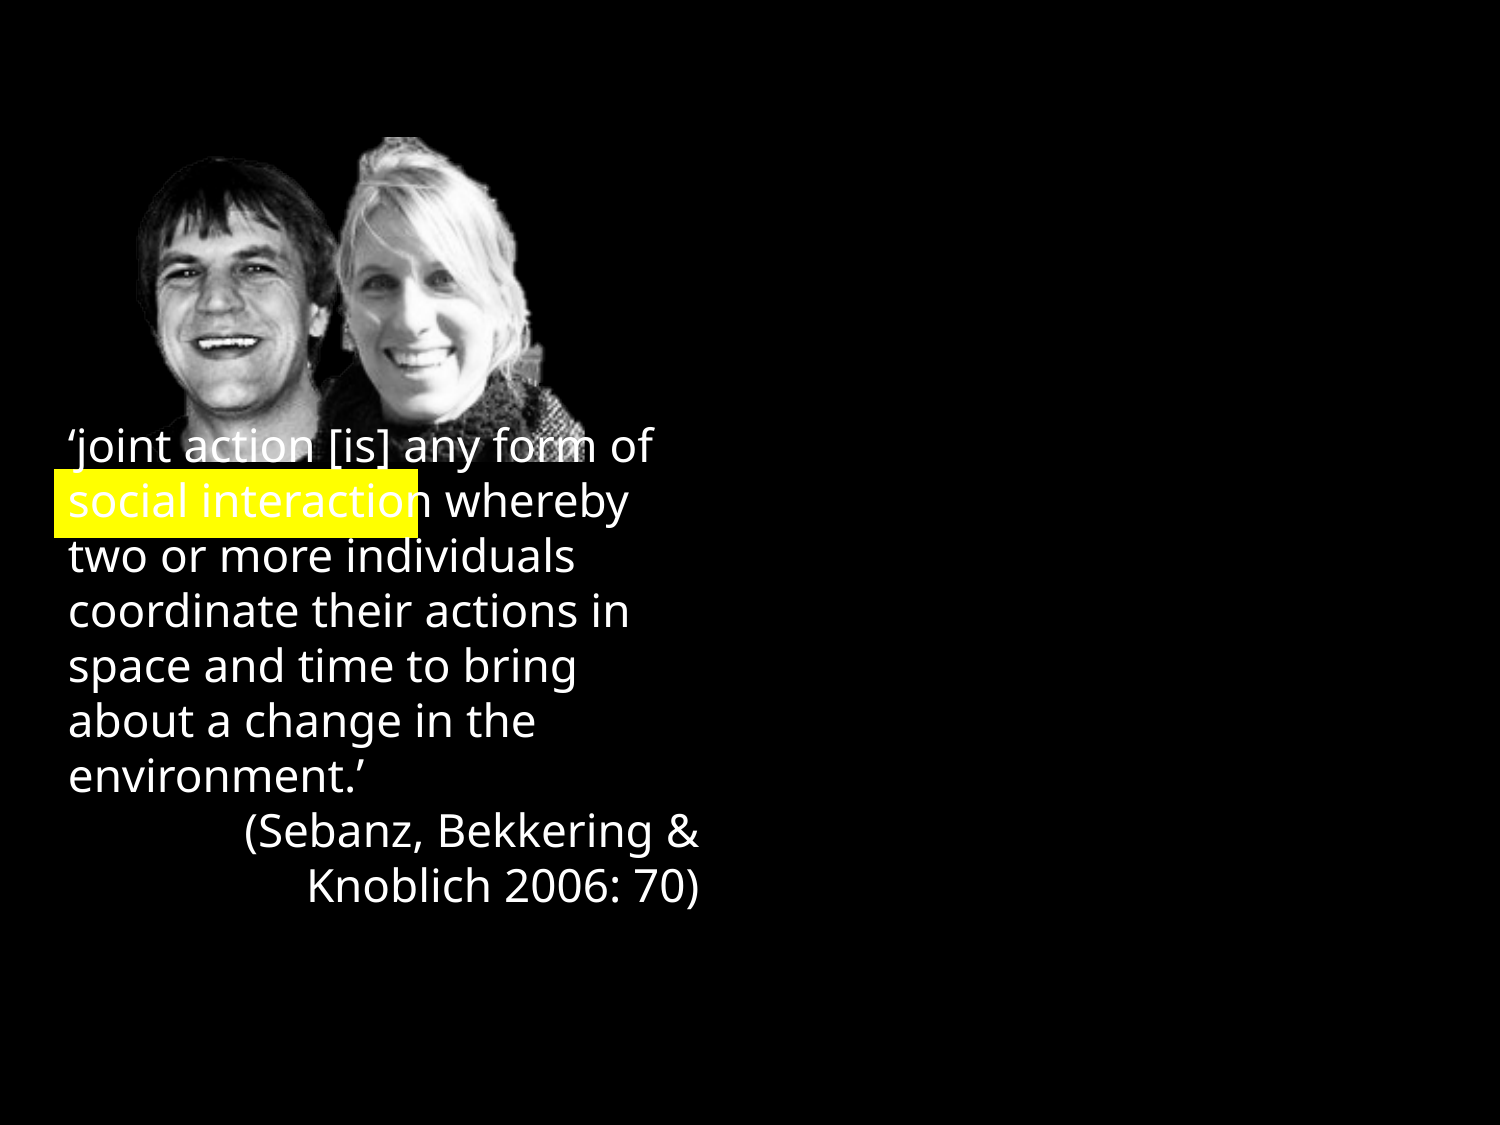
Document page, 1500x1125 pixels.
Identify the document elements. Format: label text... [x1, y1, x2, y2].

text_box ‘joint action [is] any form of social interaction whereby two or more individuals coordinate their actions in space and time to bring about a change in the environment.’ (Sebanz, Bekkering & Knoblich 2006: 70) [53, 408, 715, 920]
picture [111, 136, 585, 463]
